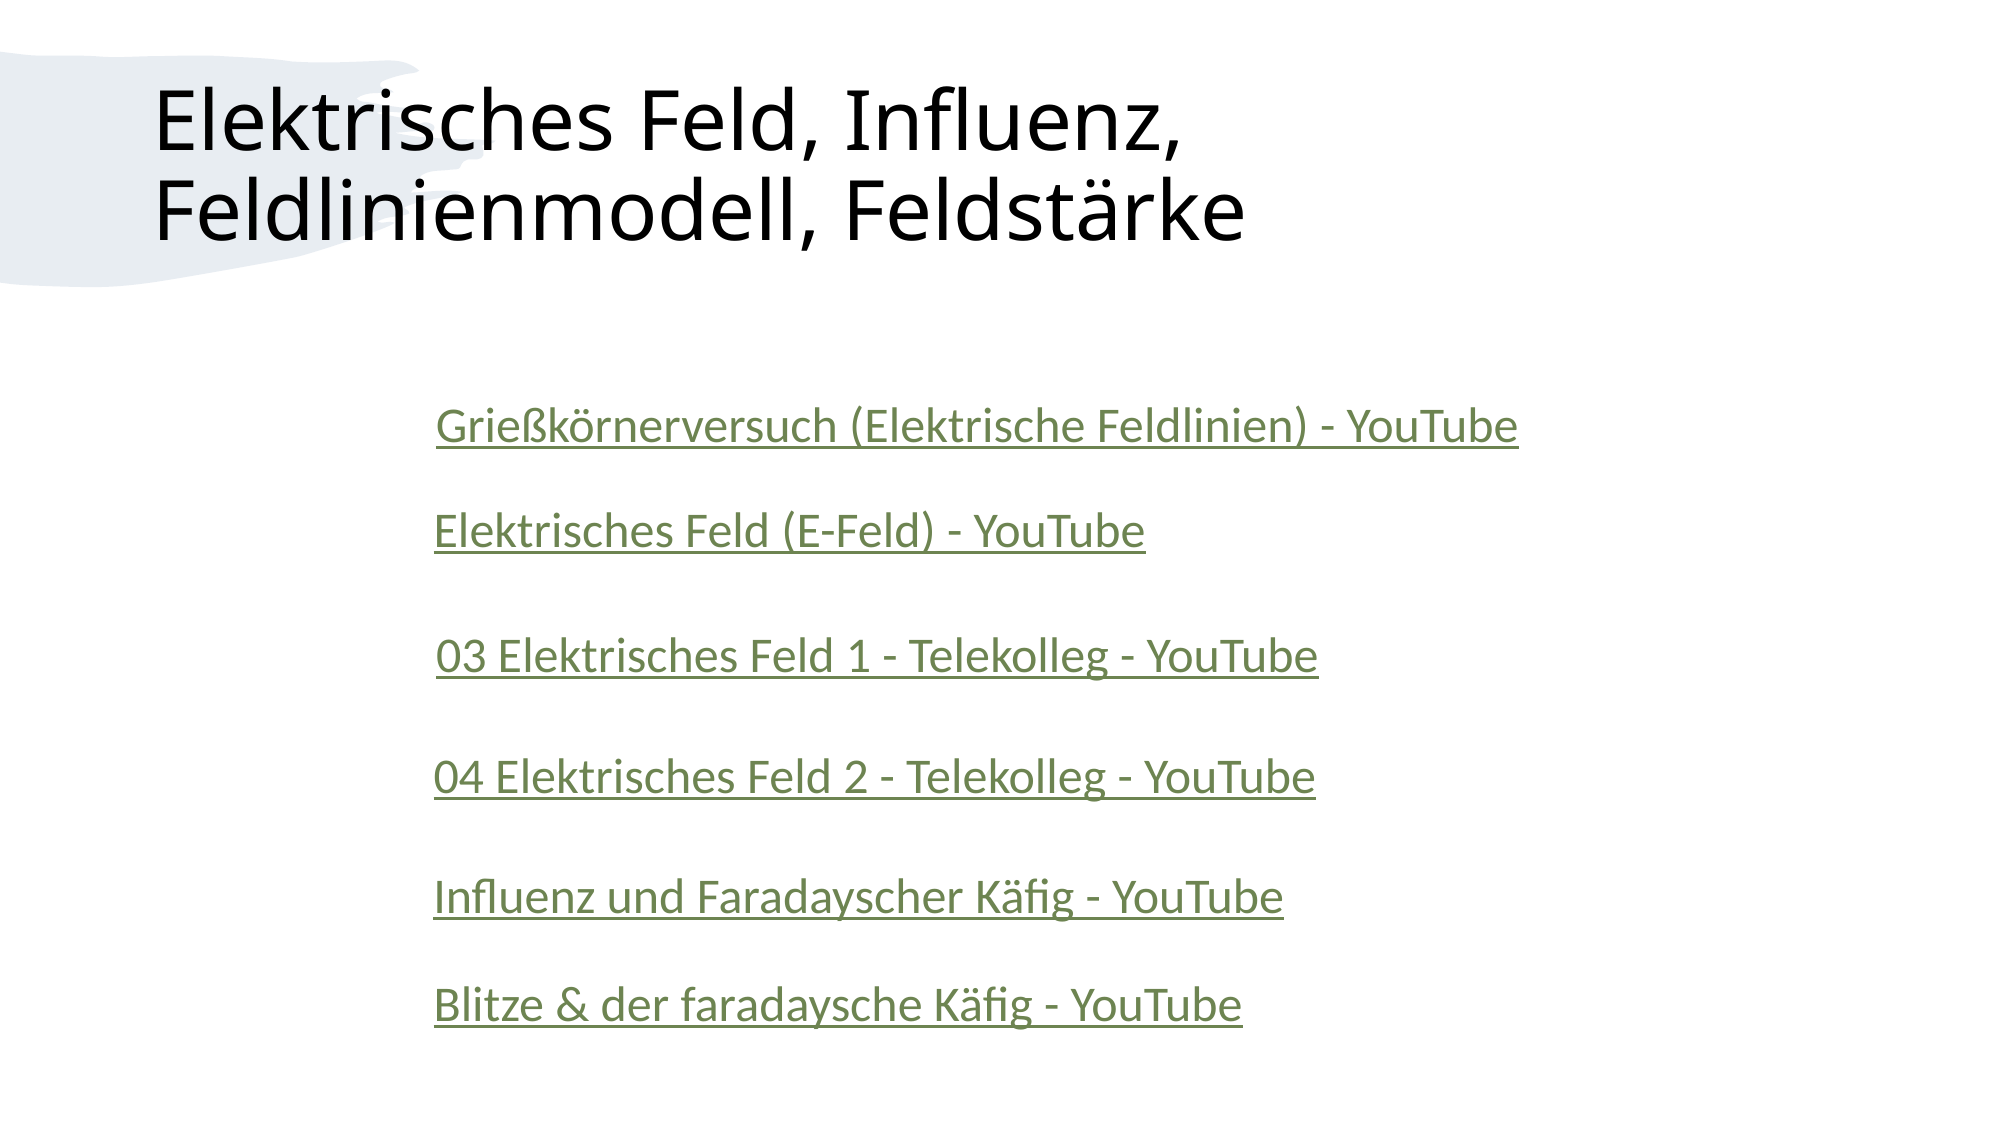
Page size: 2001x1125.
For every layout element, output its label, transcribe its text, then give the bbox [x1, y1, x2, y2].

text_box 04 Elektrisches Feld 2 - Telekolleg - YouTube [418, 736, 1470, 812]
text_box Blitze & der faradaysche Käfig - YouTube [418, 964, 1648, 1039]
text_box Grießkörnerversuch (Elektrische Feldlinien) - YouTube [421, 381, 1556, 461]
text_box 03 Elektrisches Feld 1 - Telekolleg - YouTube [421, 615, 1591, 690]
text_box Elektrisches Feld (E-Feld) - YouTube [418, 515, 1177, 566]
title Elektrisches Feld, Influenz, Feldlinienmodell, Feldstärke [137, 59, 1863, 278]
text_box Influenz und Faradayscher Käfig - YouTube [418, 856, 1556, 932]
